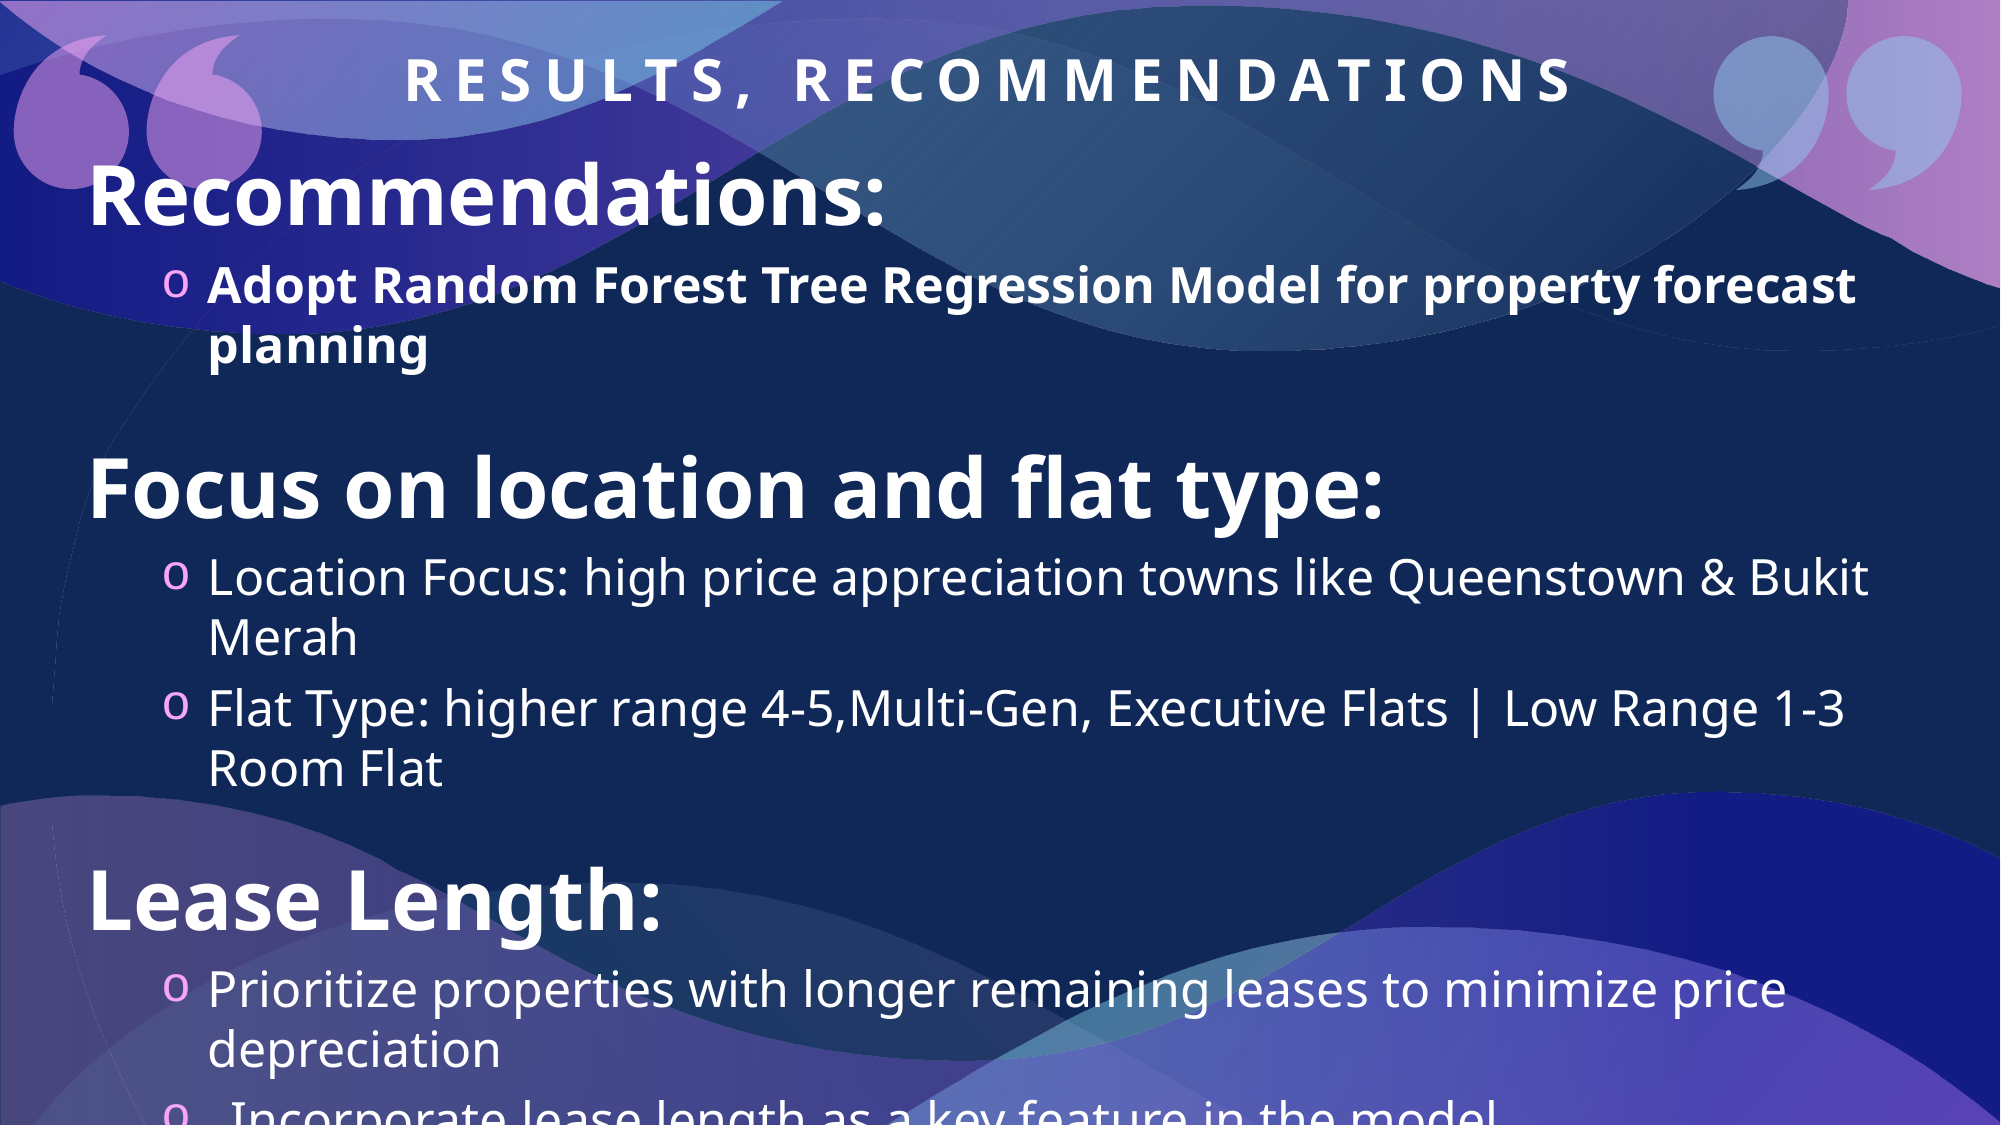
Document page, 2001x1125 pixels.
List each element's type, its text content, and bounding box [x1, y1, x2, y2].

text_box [13, 35, 262, 190]
title Results, Recommendations [13, 1, 1962, 113]
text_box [1713, 36, 1962, 191]
text_box Recommendations: Adopt Random Forest Tree Regression Model for property forecast planning Focus on location and flat type: Location Focus: high price appreciation towns like Queenstown & Bukit Merah Flat Type: higher range 4-5,Multi-Gen, Executive Flats | Low Range 1-3 Room Flat Lease Length: Prioritize properties with longer remaining leases to minimize price depreciation Incorporate lease length as a key feature in the model. [71, 146, 1937, 1074]
